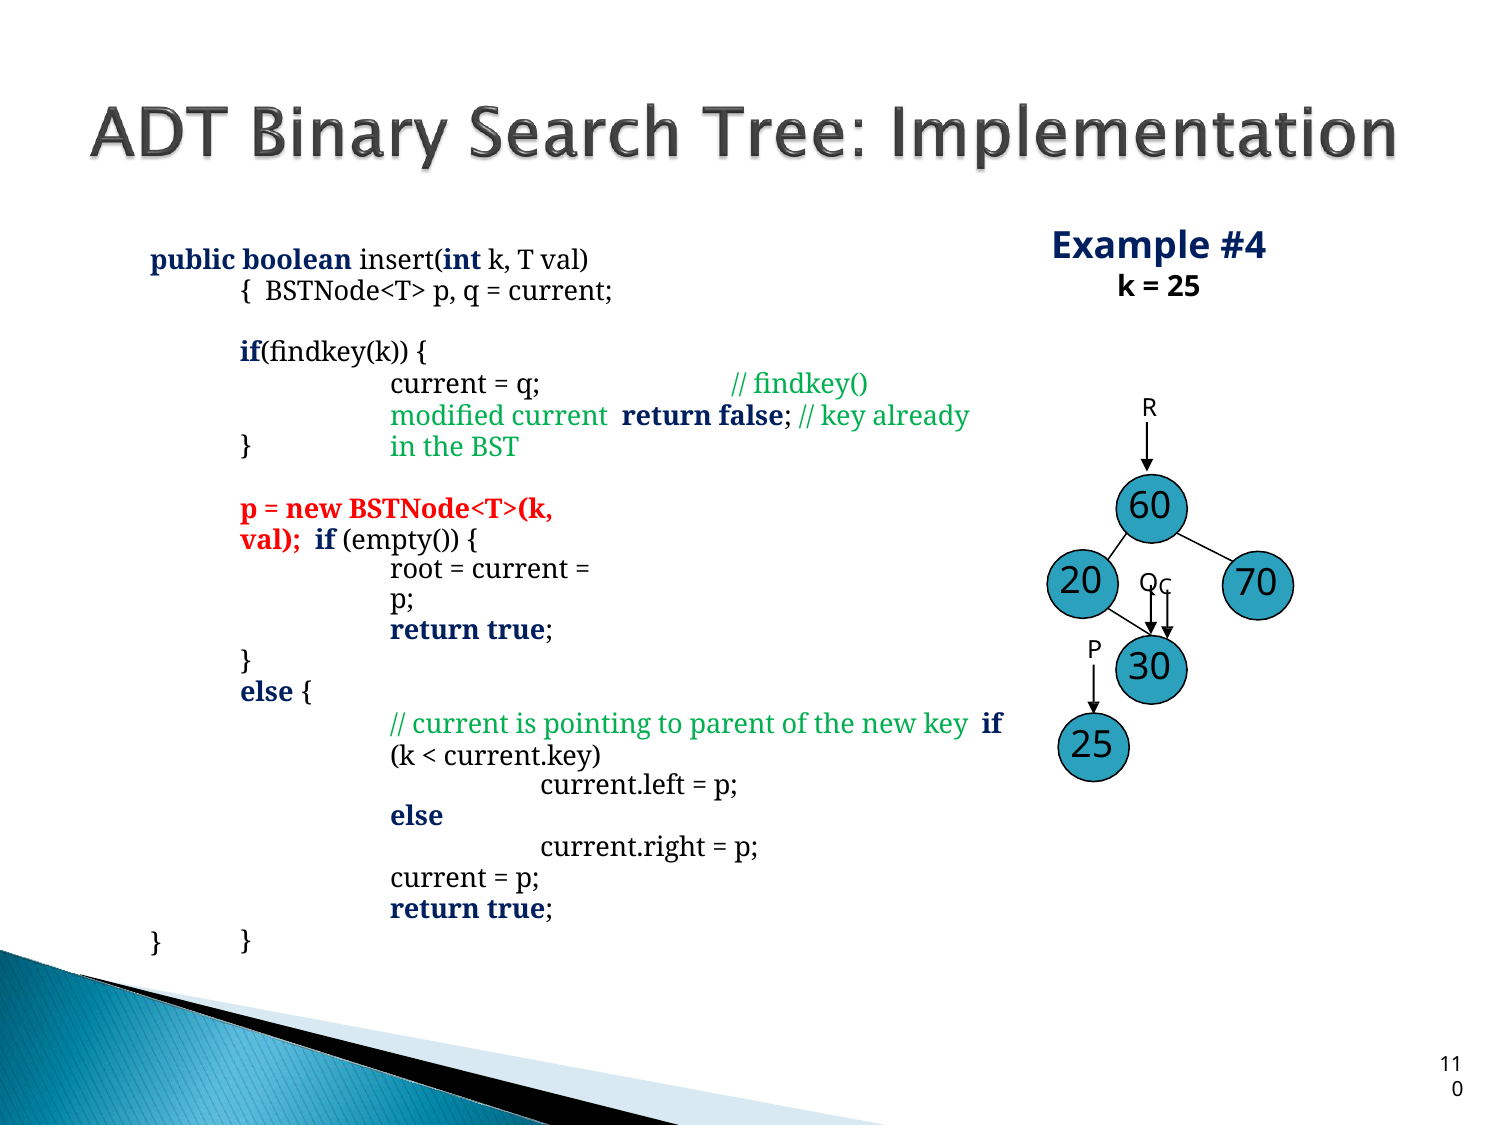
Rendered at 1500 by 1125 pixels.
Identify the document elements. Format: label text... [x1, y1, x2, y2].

text_box [1109, 561, 1119, 607]
text_box [1062, 549, 1103, 556]
text_box [44, 75, 1465, 186]
text_box [1087, 664, 1100, 713]
text_box [1238, 551, 1278, 557]
text_box if(findkey(k)) { current = q; // findkey() modified current return false; // key already in the BST [237, 409, 974, 462]
text_box [1115, 646, 1188, 705]
text_box 70 [1232, 557, 1285, 603]
text_box [1222, 562, 1294, 620]
text_box [1131, 635, 1172, 642]
title Example #4 k = 25 [232, 220, 1268, 409]
text_box 11 0 [1435, 1054, 1467, 1101]
text_box p = new BSTNode<T>(k, val); if (empty()) { root = current = p; return true; } else { // current is pointing to parent of the new key if (k < current.key) current.left = p; else current.right = p; current = p; return true; } [237, 492, 1029, 957]
text_box } [147, 925, 166, 959]
text_box [1047, 560, 1057, 608]
text_box public boolean insert(int k, T val) { BSTNode<T> p, q = current; [147, 243, 232, 306]
picture [0, 948, 558, 1125]
text_box } [237, 428, 256, 461]
text_box [1073, 713, 1114, 719]
text_box [1161, 600, 1174, 639]
text_box [1132, 474, 1171, 480]
text_box 60 [1126, 480, 1178, 527]
text_box [1144, 585, 1158, 635]
text_box R [1139, 409, 1160, 422]
text_box 25 [1068, 719, 1120, 765]
text_box [1116, 485, 1188, 544]
text_box 20 P [1057, 556, 1109, 664]
text_box QC [1136, 554, 1178, 600]
text_box [1140, 422, 1154, 472]
text_box 30 [1126, 642, 1178, 688]
text_box [1058, 723, 1130, 782]
